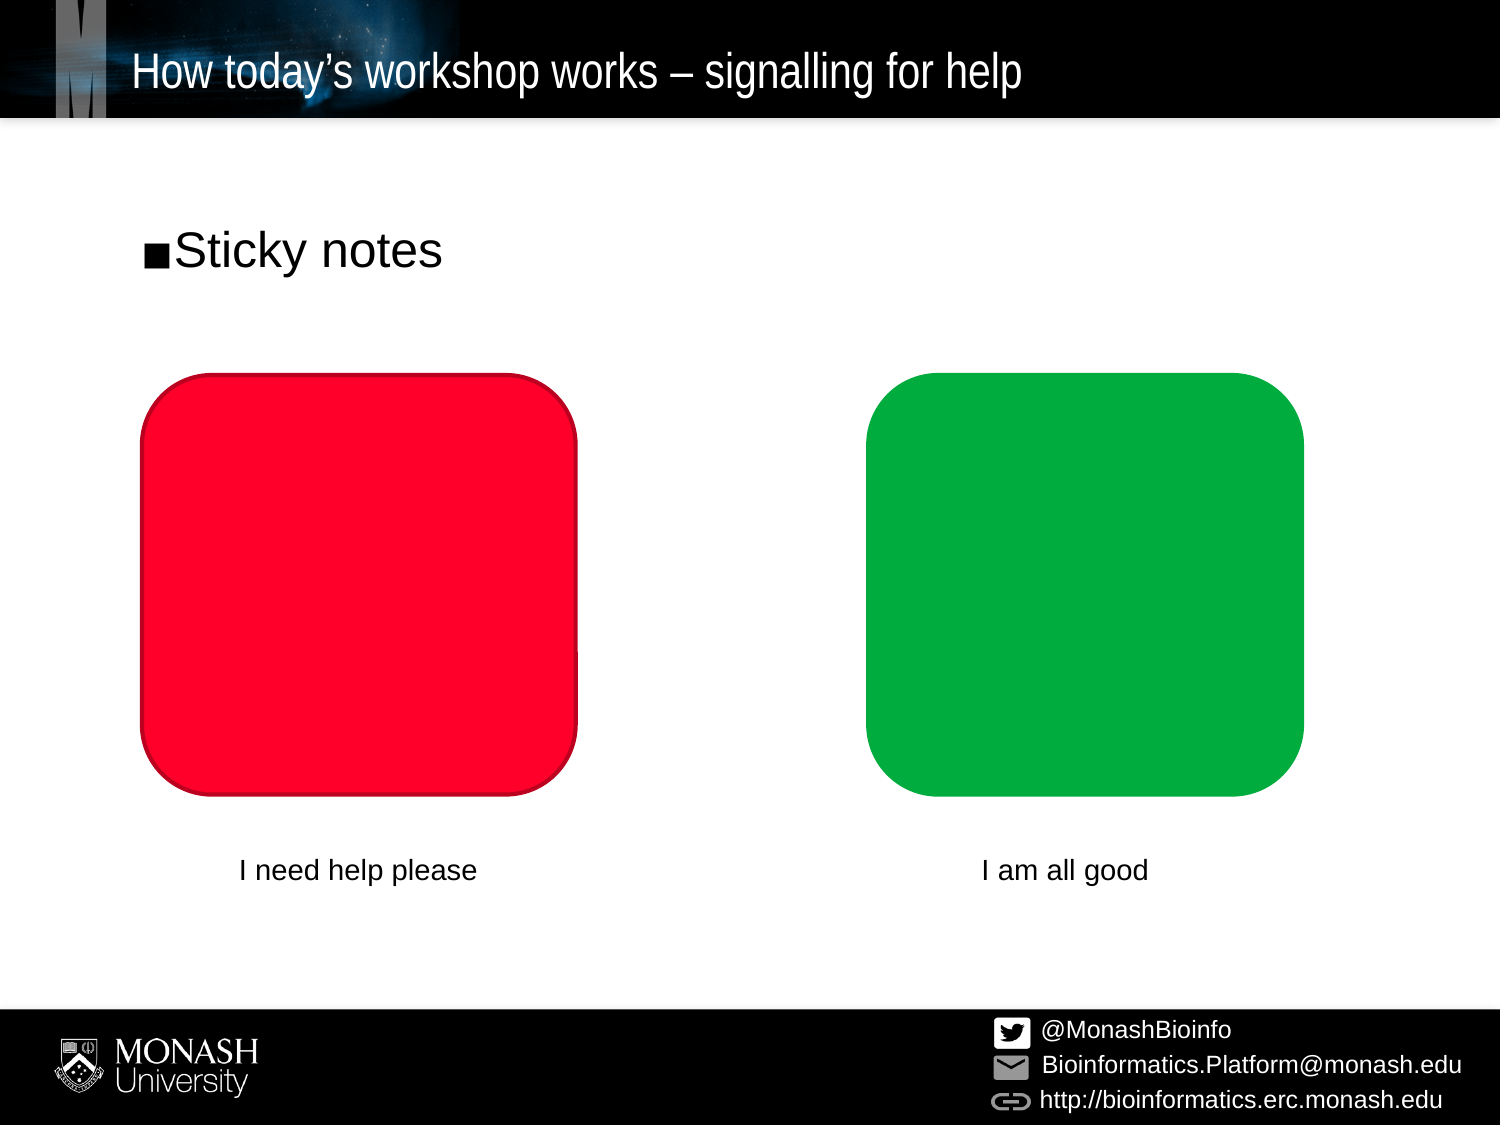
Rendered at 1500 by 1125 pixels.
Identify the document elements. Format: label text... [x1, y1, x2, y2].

list Sticky notes [75, 201, 1440, 945]
text_box [866, 372, 1305, 797]
text_box I am all good [966, 844, 1165, 894]
picture [987, 1014, 1035, 1122]
picture [54, 1038, 258, 1098]
text_box I need help please [224, 844, 494, 894]
title How today’s workshop works – signalling for help [116, 23, 1425, 108]
text_box [139, 372, 578, 797]
picture [0, 0, 670, 118]
